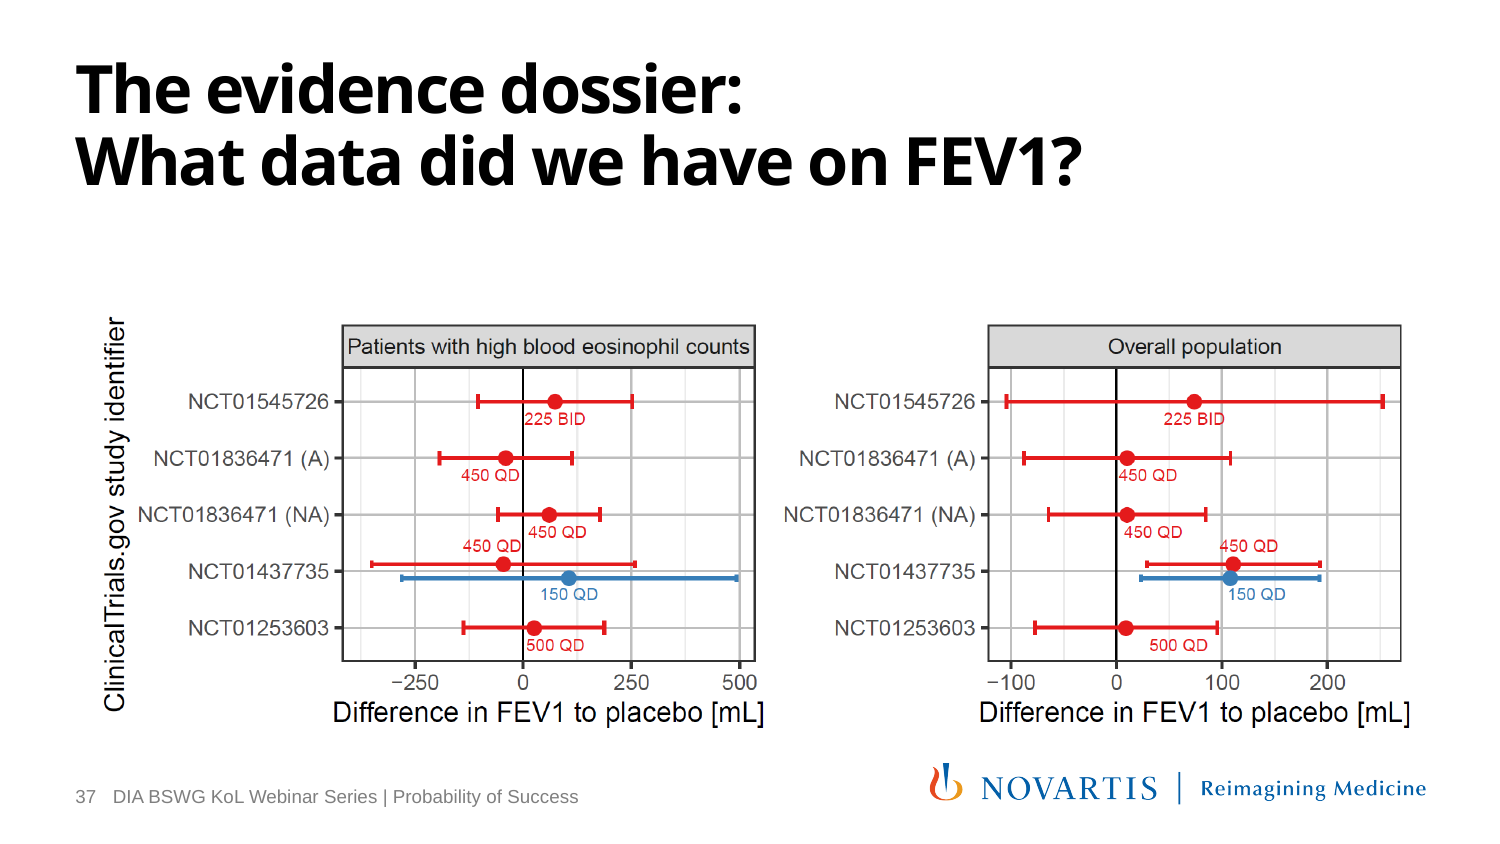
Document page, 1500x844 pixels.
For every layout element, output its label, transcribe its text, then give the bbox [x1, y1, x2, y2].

picture [89, 308, 1469, 843]
footer DIA BSWG KoL Webinar Series | Probability of Success [113, 784, 735, 822]
title The evidence dossier: What data did we have on FEV1? [75, 56, 1425, 214]
slide_number 37 [75, 784, 113, 822]
